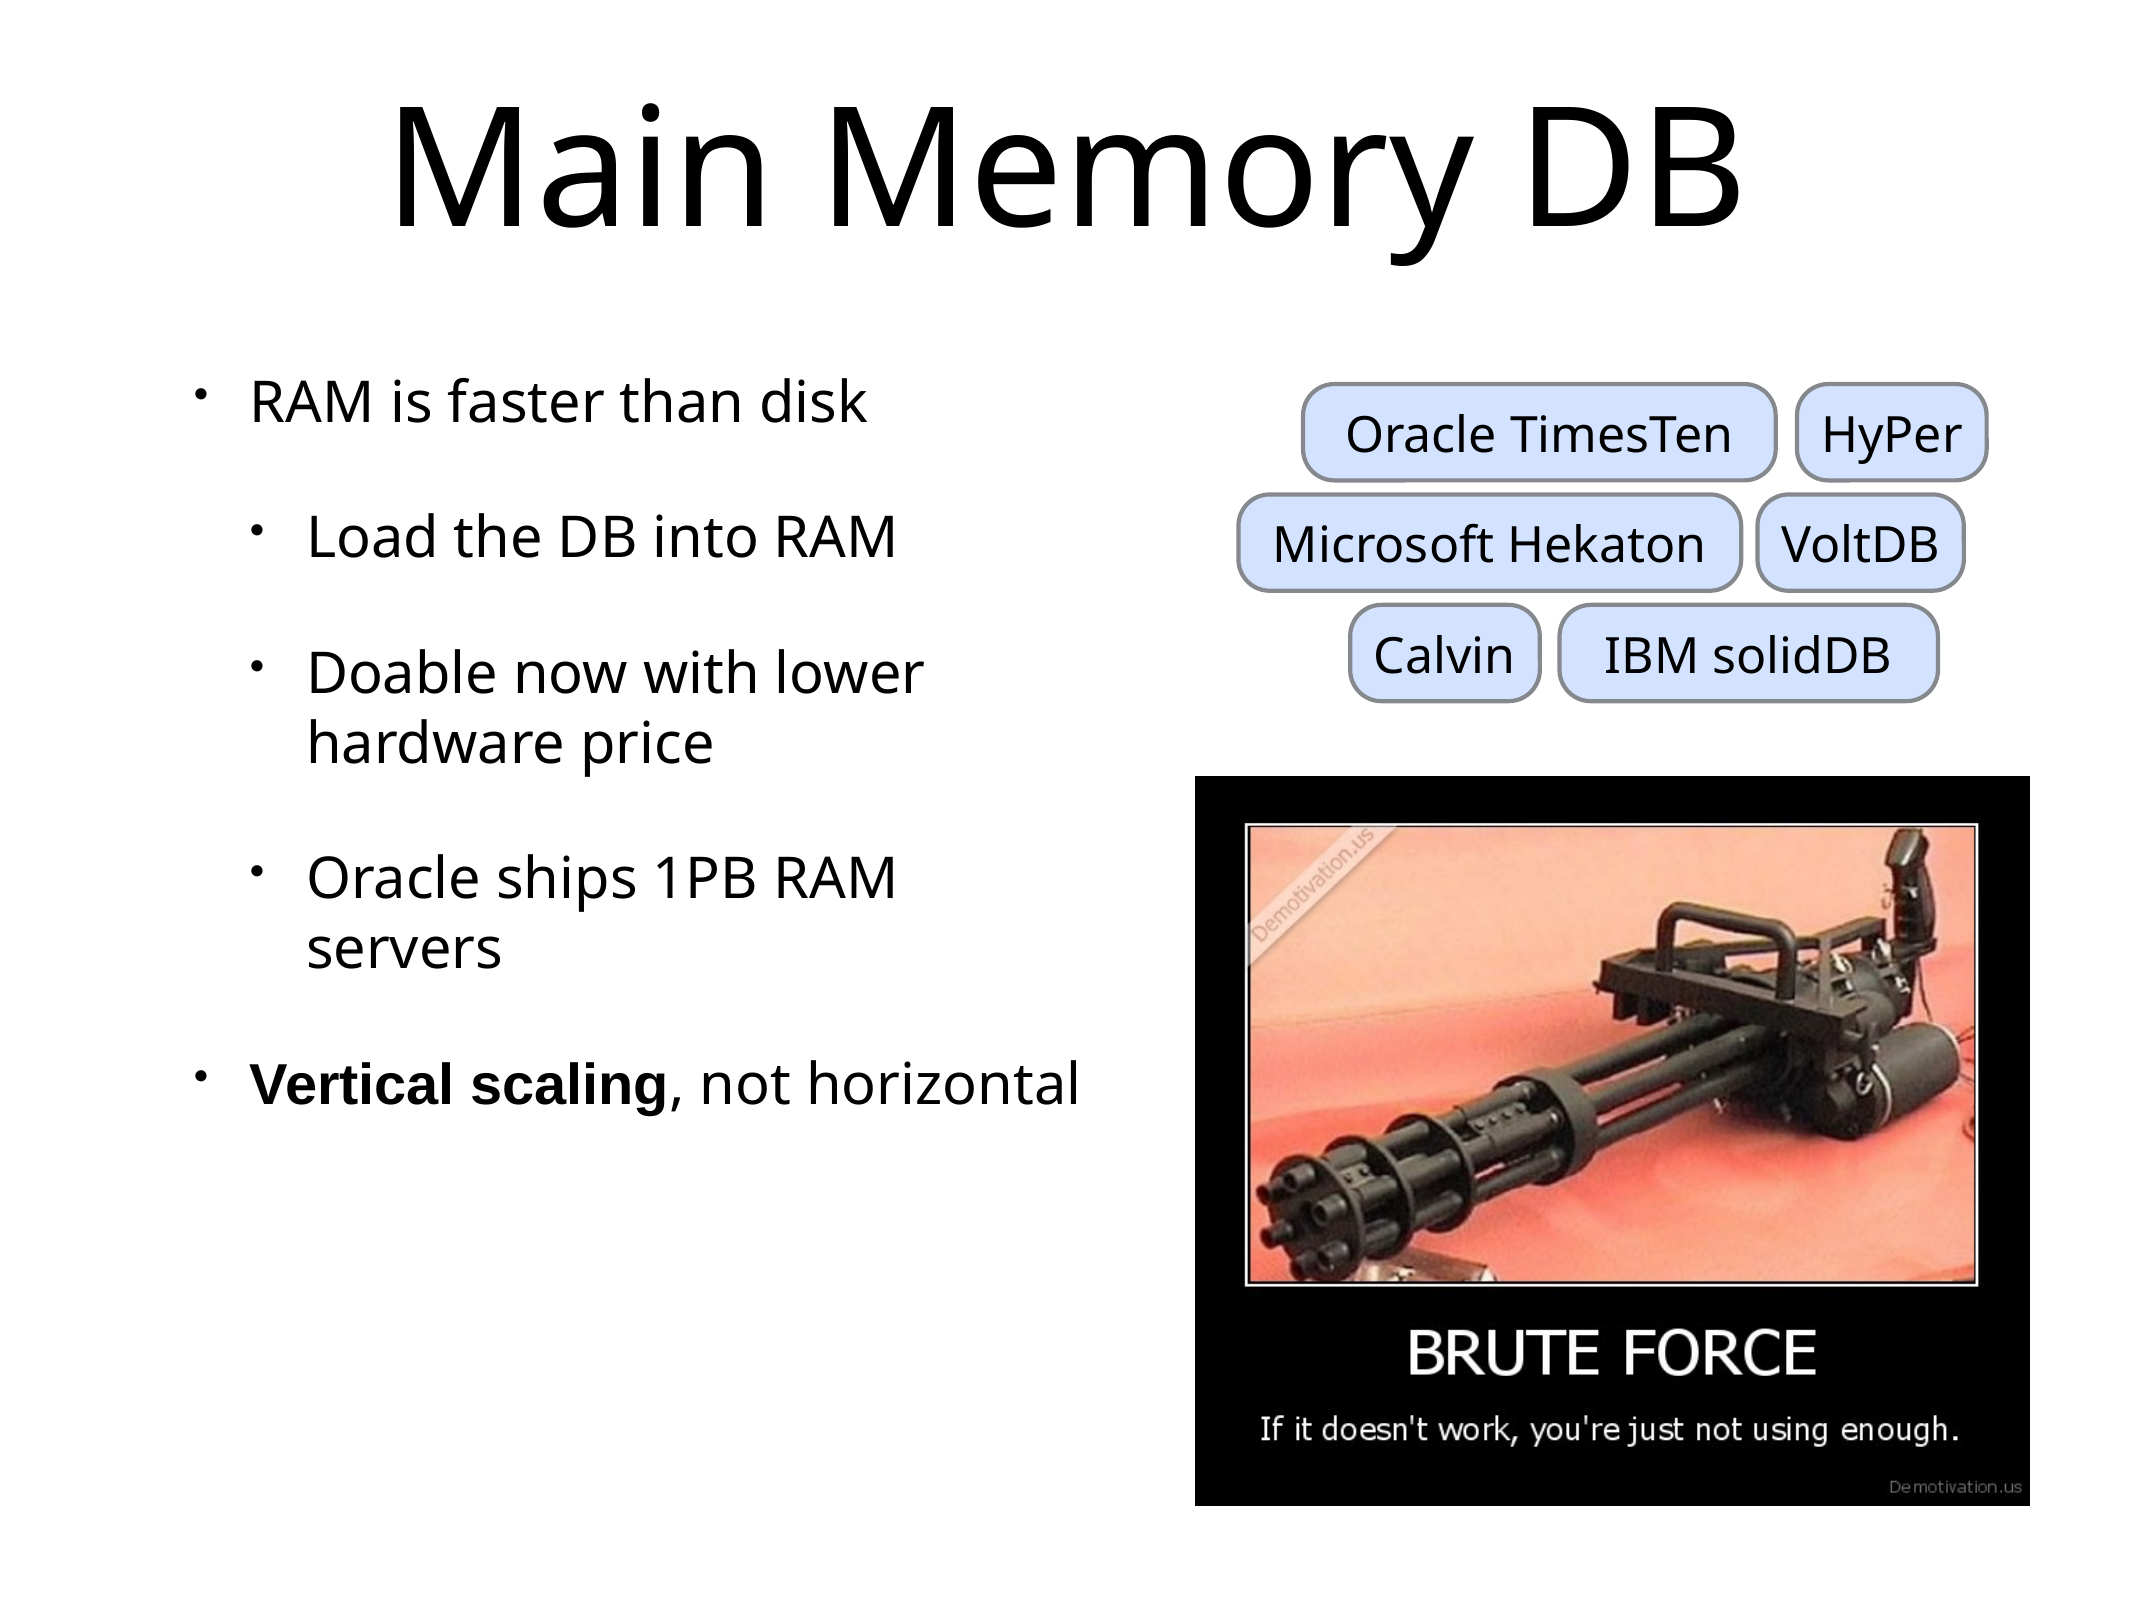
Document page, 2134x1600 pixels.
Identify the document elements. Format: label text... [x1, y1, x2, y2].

text_box Oracle TimesTen [1303, 384, 1776, 481]
text_box IBM solidDB [1559, 604, 1939, 702]
text_box VoltDB [1757, 494, 1964, 591]
picture [1195, 776, 2030, 1506]
text_box Microsoft Hekaton [1238, 494, 1742, 591]
title Main Memory DB [155, 32, 1978, 288]
list RAM is faster than disk Load the DB into RAM Doable now with lower hardware price Oracle ships 1PB RAM servers Vertical scaling, not horizontal [184, 348, 1108, 1132]
text_box HyPer [1796, 384, 1987, 481]
text_box Calvin [1350, 604, 1540, 702]
